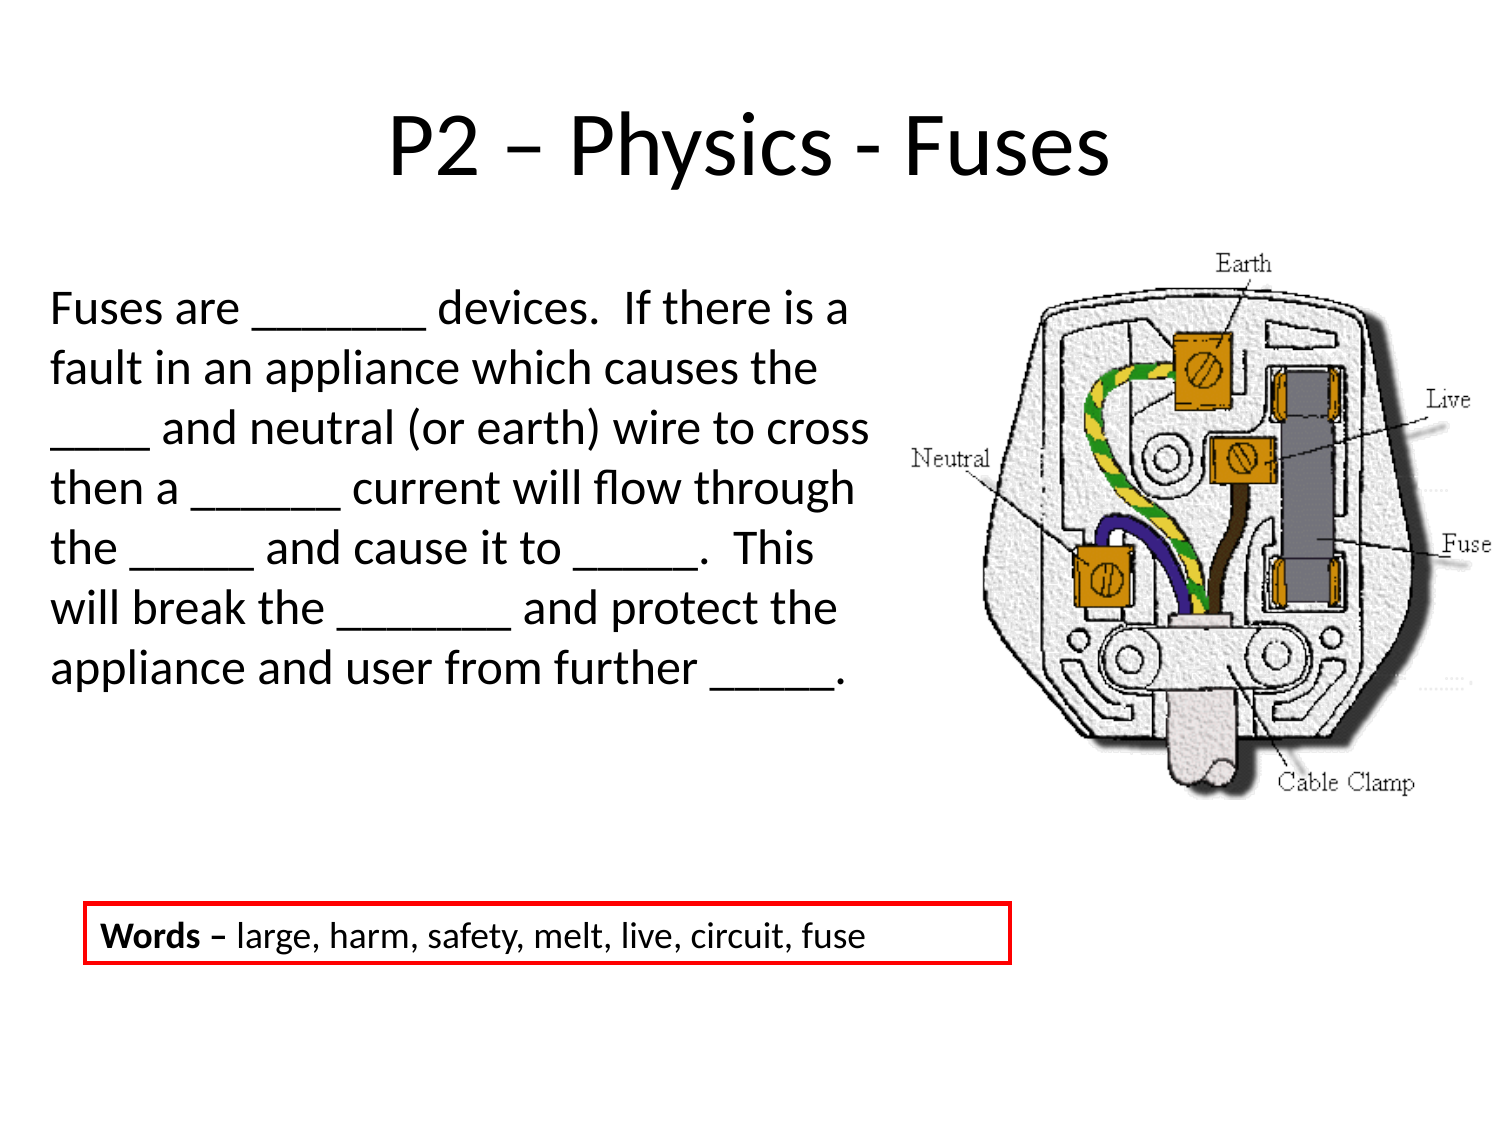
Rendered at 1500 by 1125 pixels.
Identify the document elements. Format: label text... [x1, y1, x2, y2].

title P2 – Physics - Fuses [75, 45, 1425, 233]
text_box Words – large, harm, safety, melt, live, circuit, fuse [85, 903, 1010, 964]
text_box Fuses are _______ devices. If there is a fault in an appliance which causes the ____ and neutral (or earth) wire to cross then a ______ current will flow through the _____ and cause it to _____. This will break the _______ and protect the appliance and user from further _____. [35, 267, 886, 702]
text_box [891, 231, 1500, 859]
